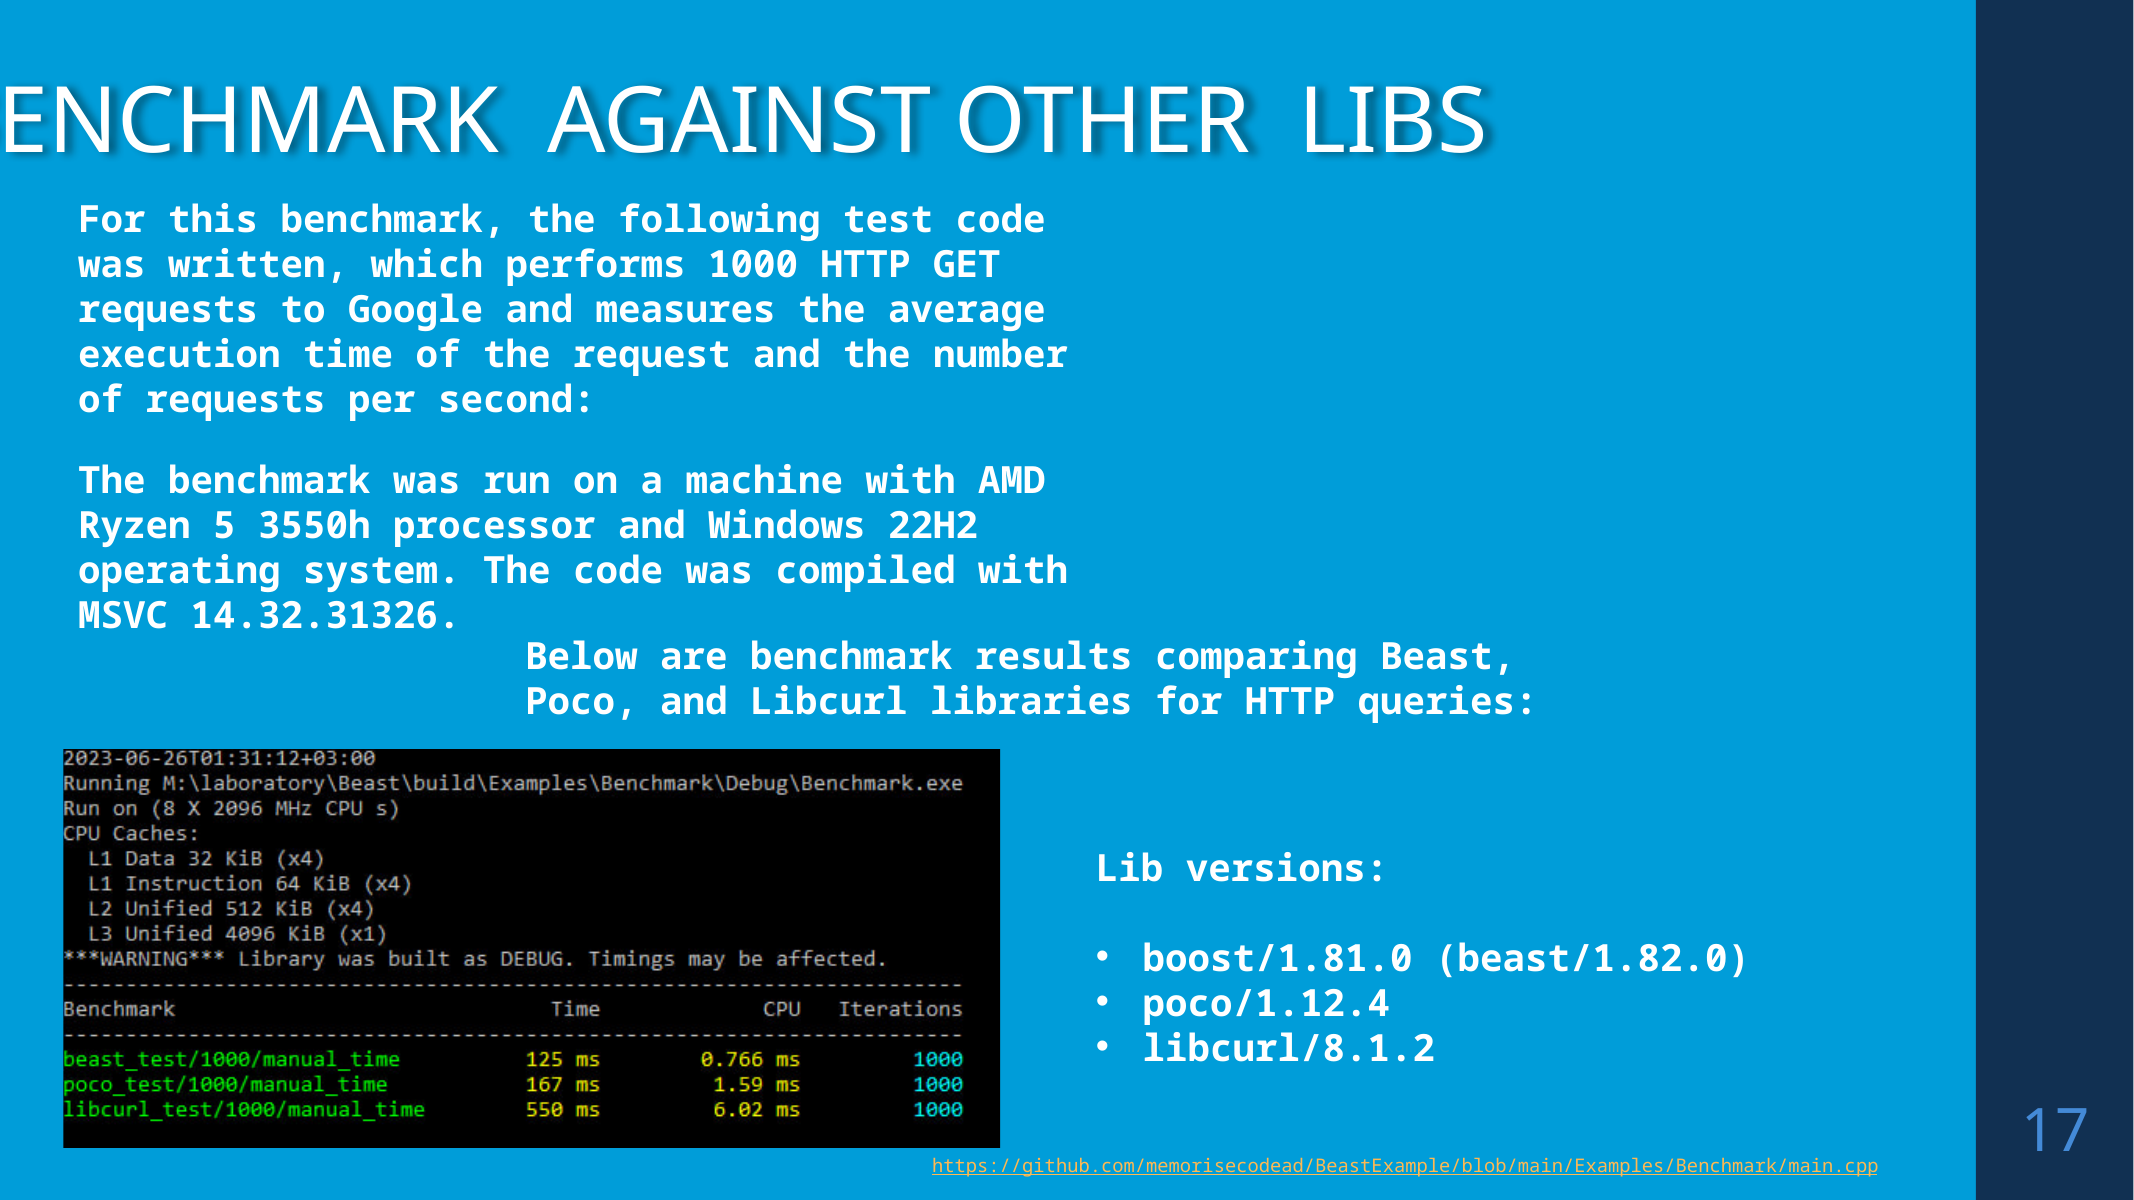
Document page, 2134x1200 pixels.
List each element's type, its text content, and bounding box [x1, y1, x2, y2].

text_box Lib versions: boost/1.81.0 (beast/1.82.0) poco/1.12.4 libcurl/8.1.2 [1081, 836, 1765, 1076]
text_box For this benchmark, the following test code was written, which performs 1000 HTTP GET requests to Google and measures the average execution time of the request and the number of requests per second: [63, 187, 1130, 428]
text_box Below are benchmark results comparing Beast, Poco, and Libcurl libraries for HTTP queries: [510, 624, 1578, 730]
text_box BEAST BENCHMARK AGAINST OTHER LIBS [0, 53, 1503, 179]
slide_number 17 [1975, 1080, 2134, 1184]
text_box https://github.com/memorisecodead/BeastExample/blob/main/Examples/Benchmark/main.cpp [917, 1145, 1984, 1187]
text_box The benchmark was run on a machine with AMD Ryzen 5 3550h processor and Windows 22H2 operating system. The code was compiled with MSVC 14.32.31326. [63, 448, 1130, 644]
picture [64, 750, 999, 1147]
